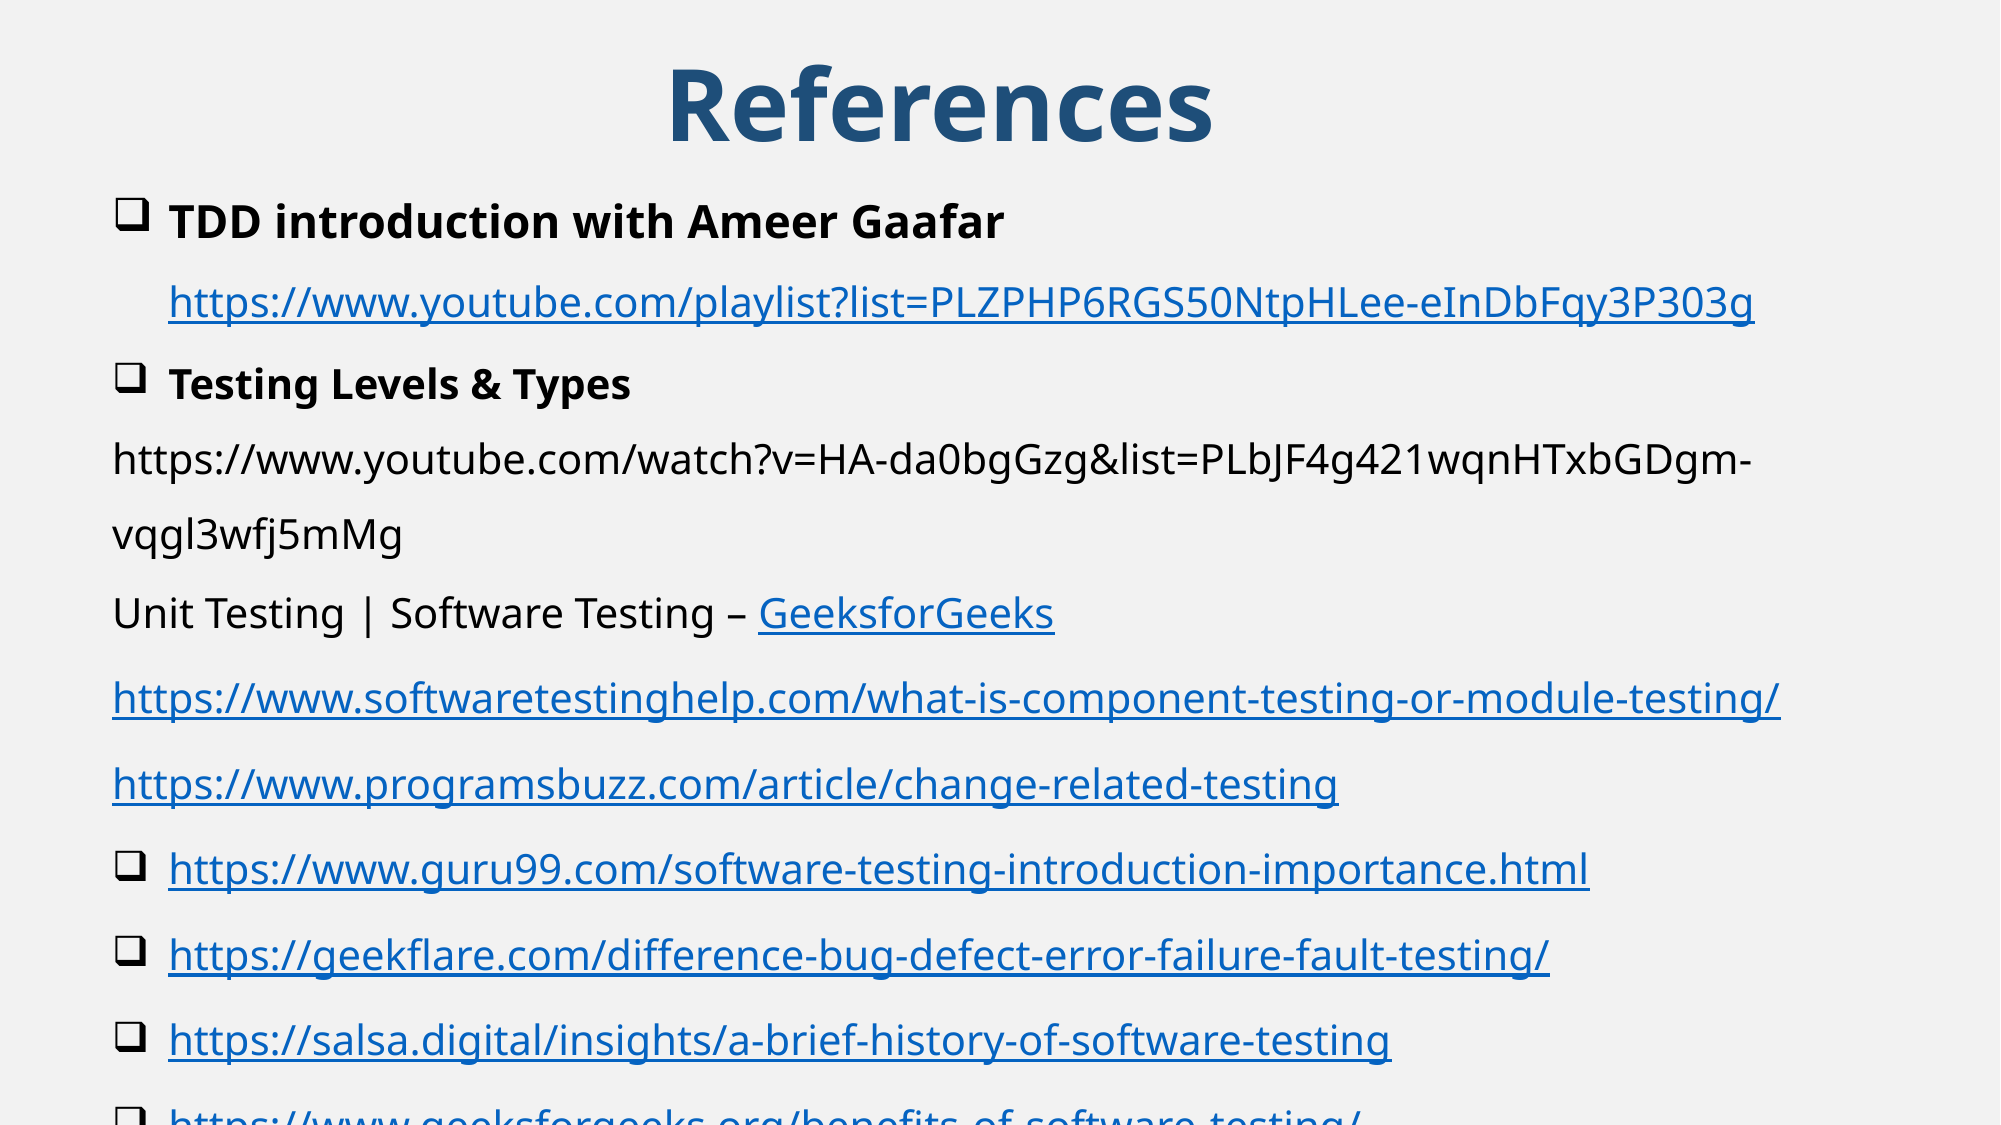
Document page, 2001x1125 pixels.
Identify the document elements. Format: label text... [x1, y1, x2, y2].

title References [77, 0, 1803, 218]
text_box TDD introduction with Ameer Gaafar https://www.youtube.com/playlist?list=PLZPHP6RGS50NtpHLee-eInDbFqy3P303g Testing Levels & Types https://www.youtube.com/watch?v=HA-da0bgGzg&list=PLbJF4g421wqnHTxbGDgm-vqgl3wfj5mMg Unit Testing | Software Testing – GeeksforGeeks https://www.softwaretestinghelp.com/what-is-component-testing-or-module-testing/ https://www.programsbuzz.com/article/change-related-testing https://www.guru99.com/software-testing-introduction-importance.html https://geekflare.com/difference-bug-defect-error-failure-fault-testing/ https://salsa.digital/insights/a-brief-history-of-software-testing https://www.geeksforgeeks.org/benefits-of-software-testing/ [97, 157, 1922, 1125]
